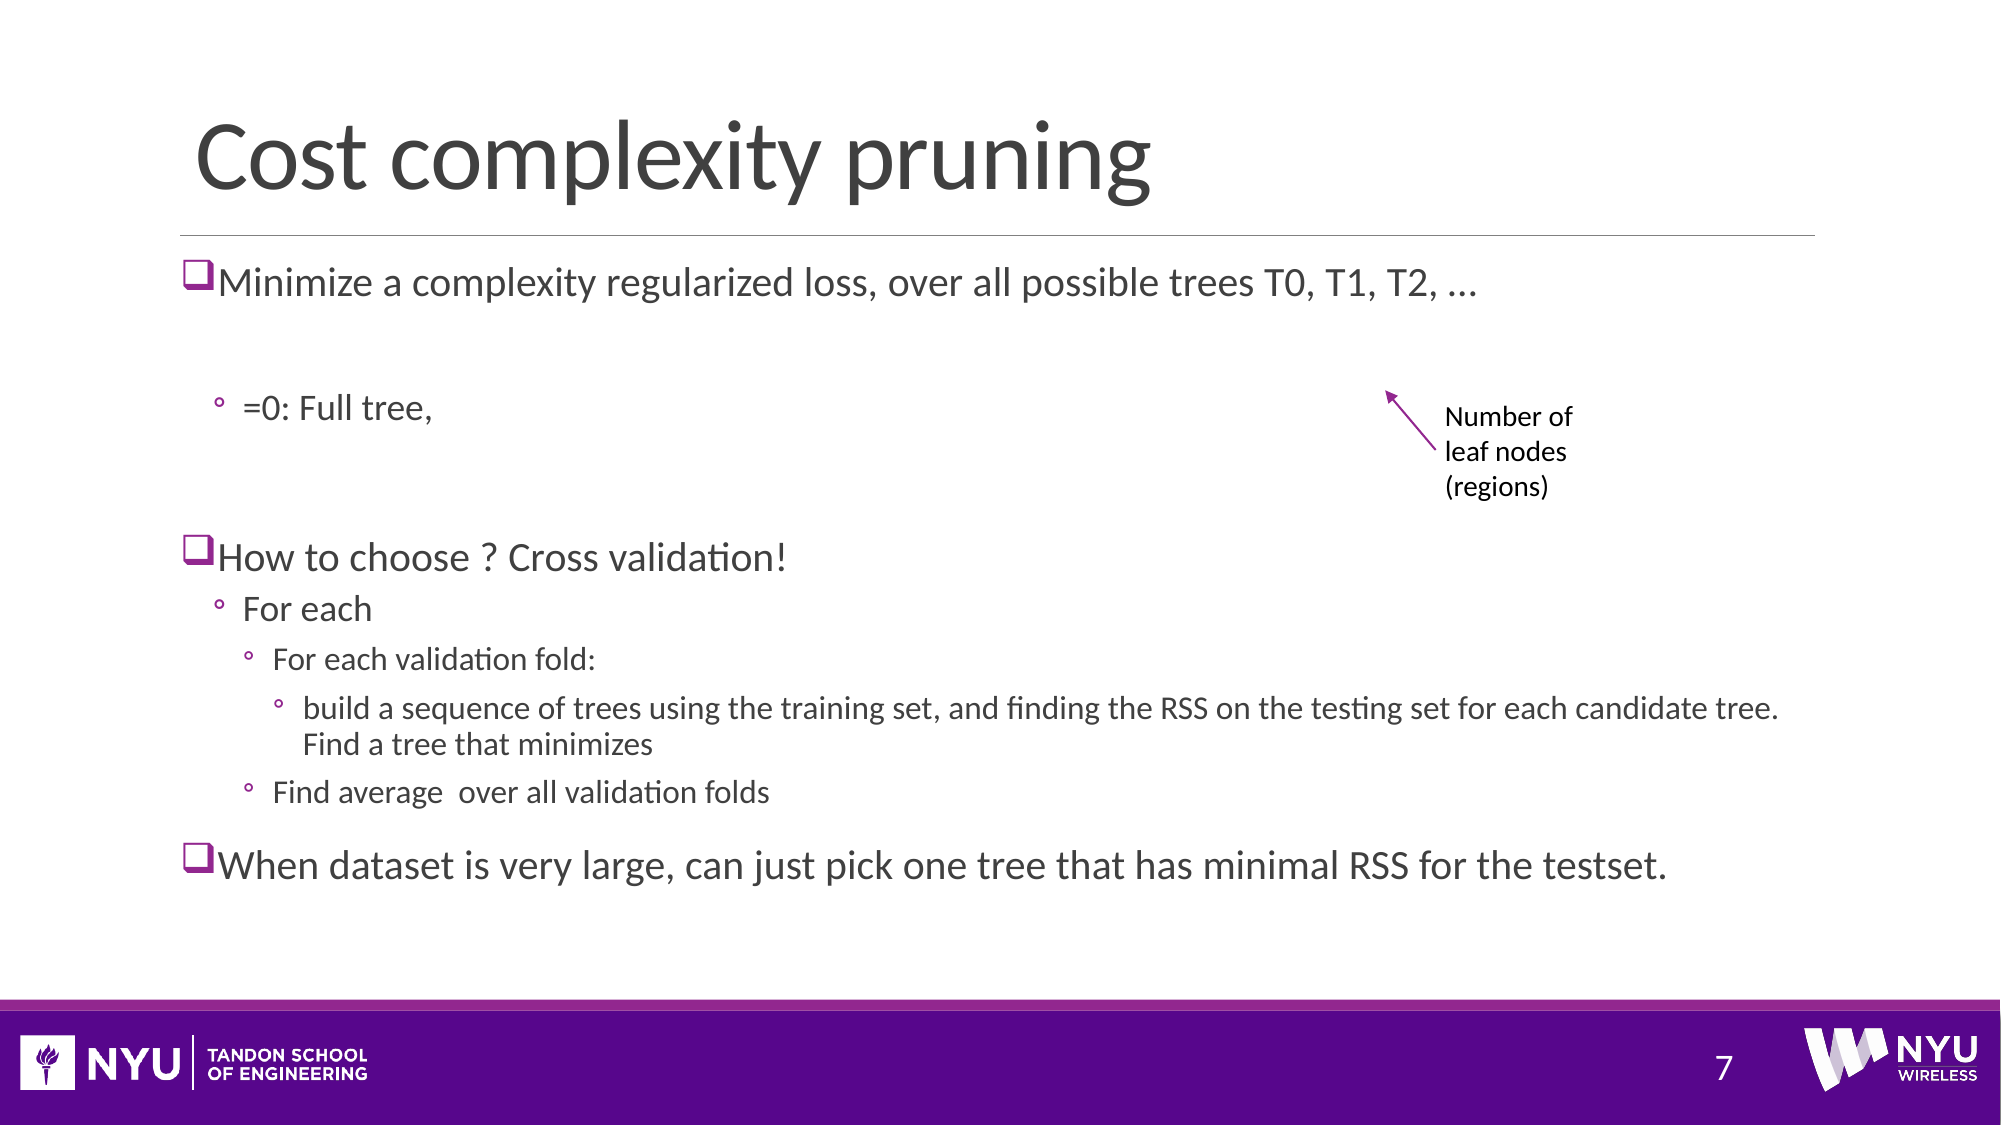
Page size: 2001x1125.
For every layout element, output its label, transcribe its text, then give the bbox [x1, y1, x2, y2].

title Cost complexity pruning [180, 47, 1830, 218]
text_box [1384, 389, 1437, 451]
text_box Number of leaf nodes (regions) [1429, 390, 1637, 510]
slide_number 7 [1533, 1035, 1749, 1096]
